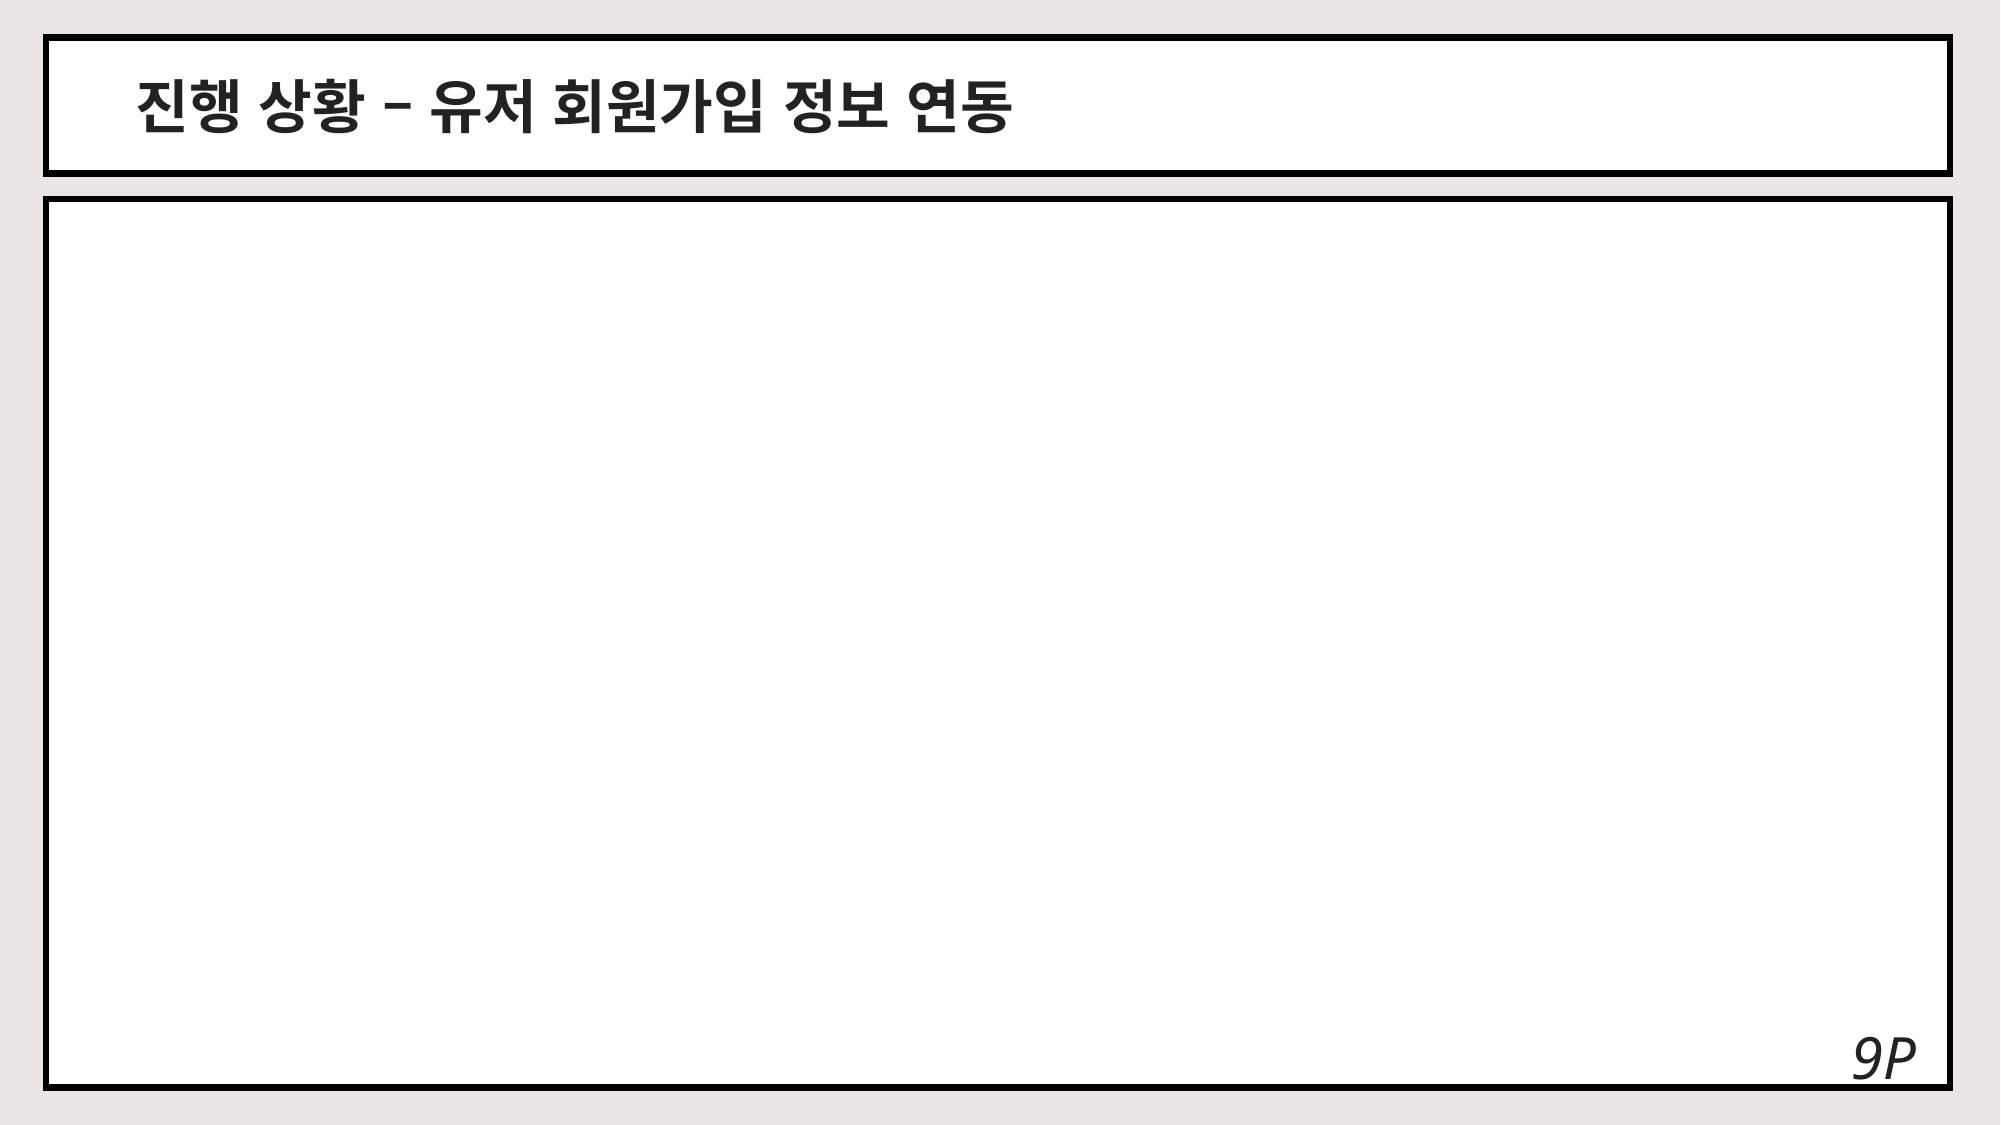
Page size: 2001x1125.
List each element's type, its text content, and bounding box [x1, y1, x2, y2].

text_box 9P [1799, 1013, 1967, 1125]
text_box [45, 198, 1951, 1089]
text_box 진행 상황 – 유저 회원가입 정보 연동 [45, 36, 1951, 175]
